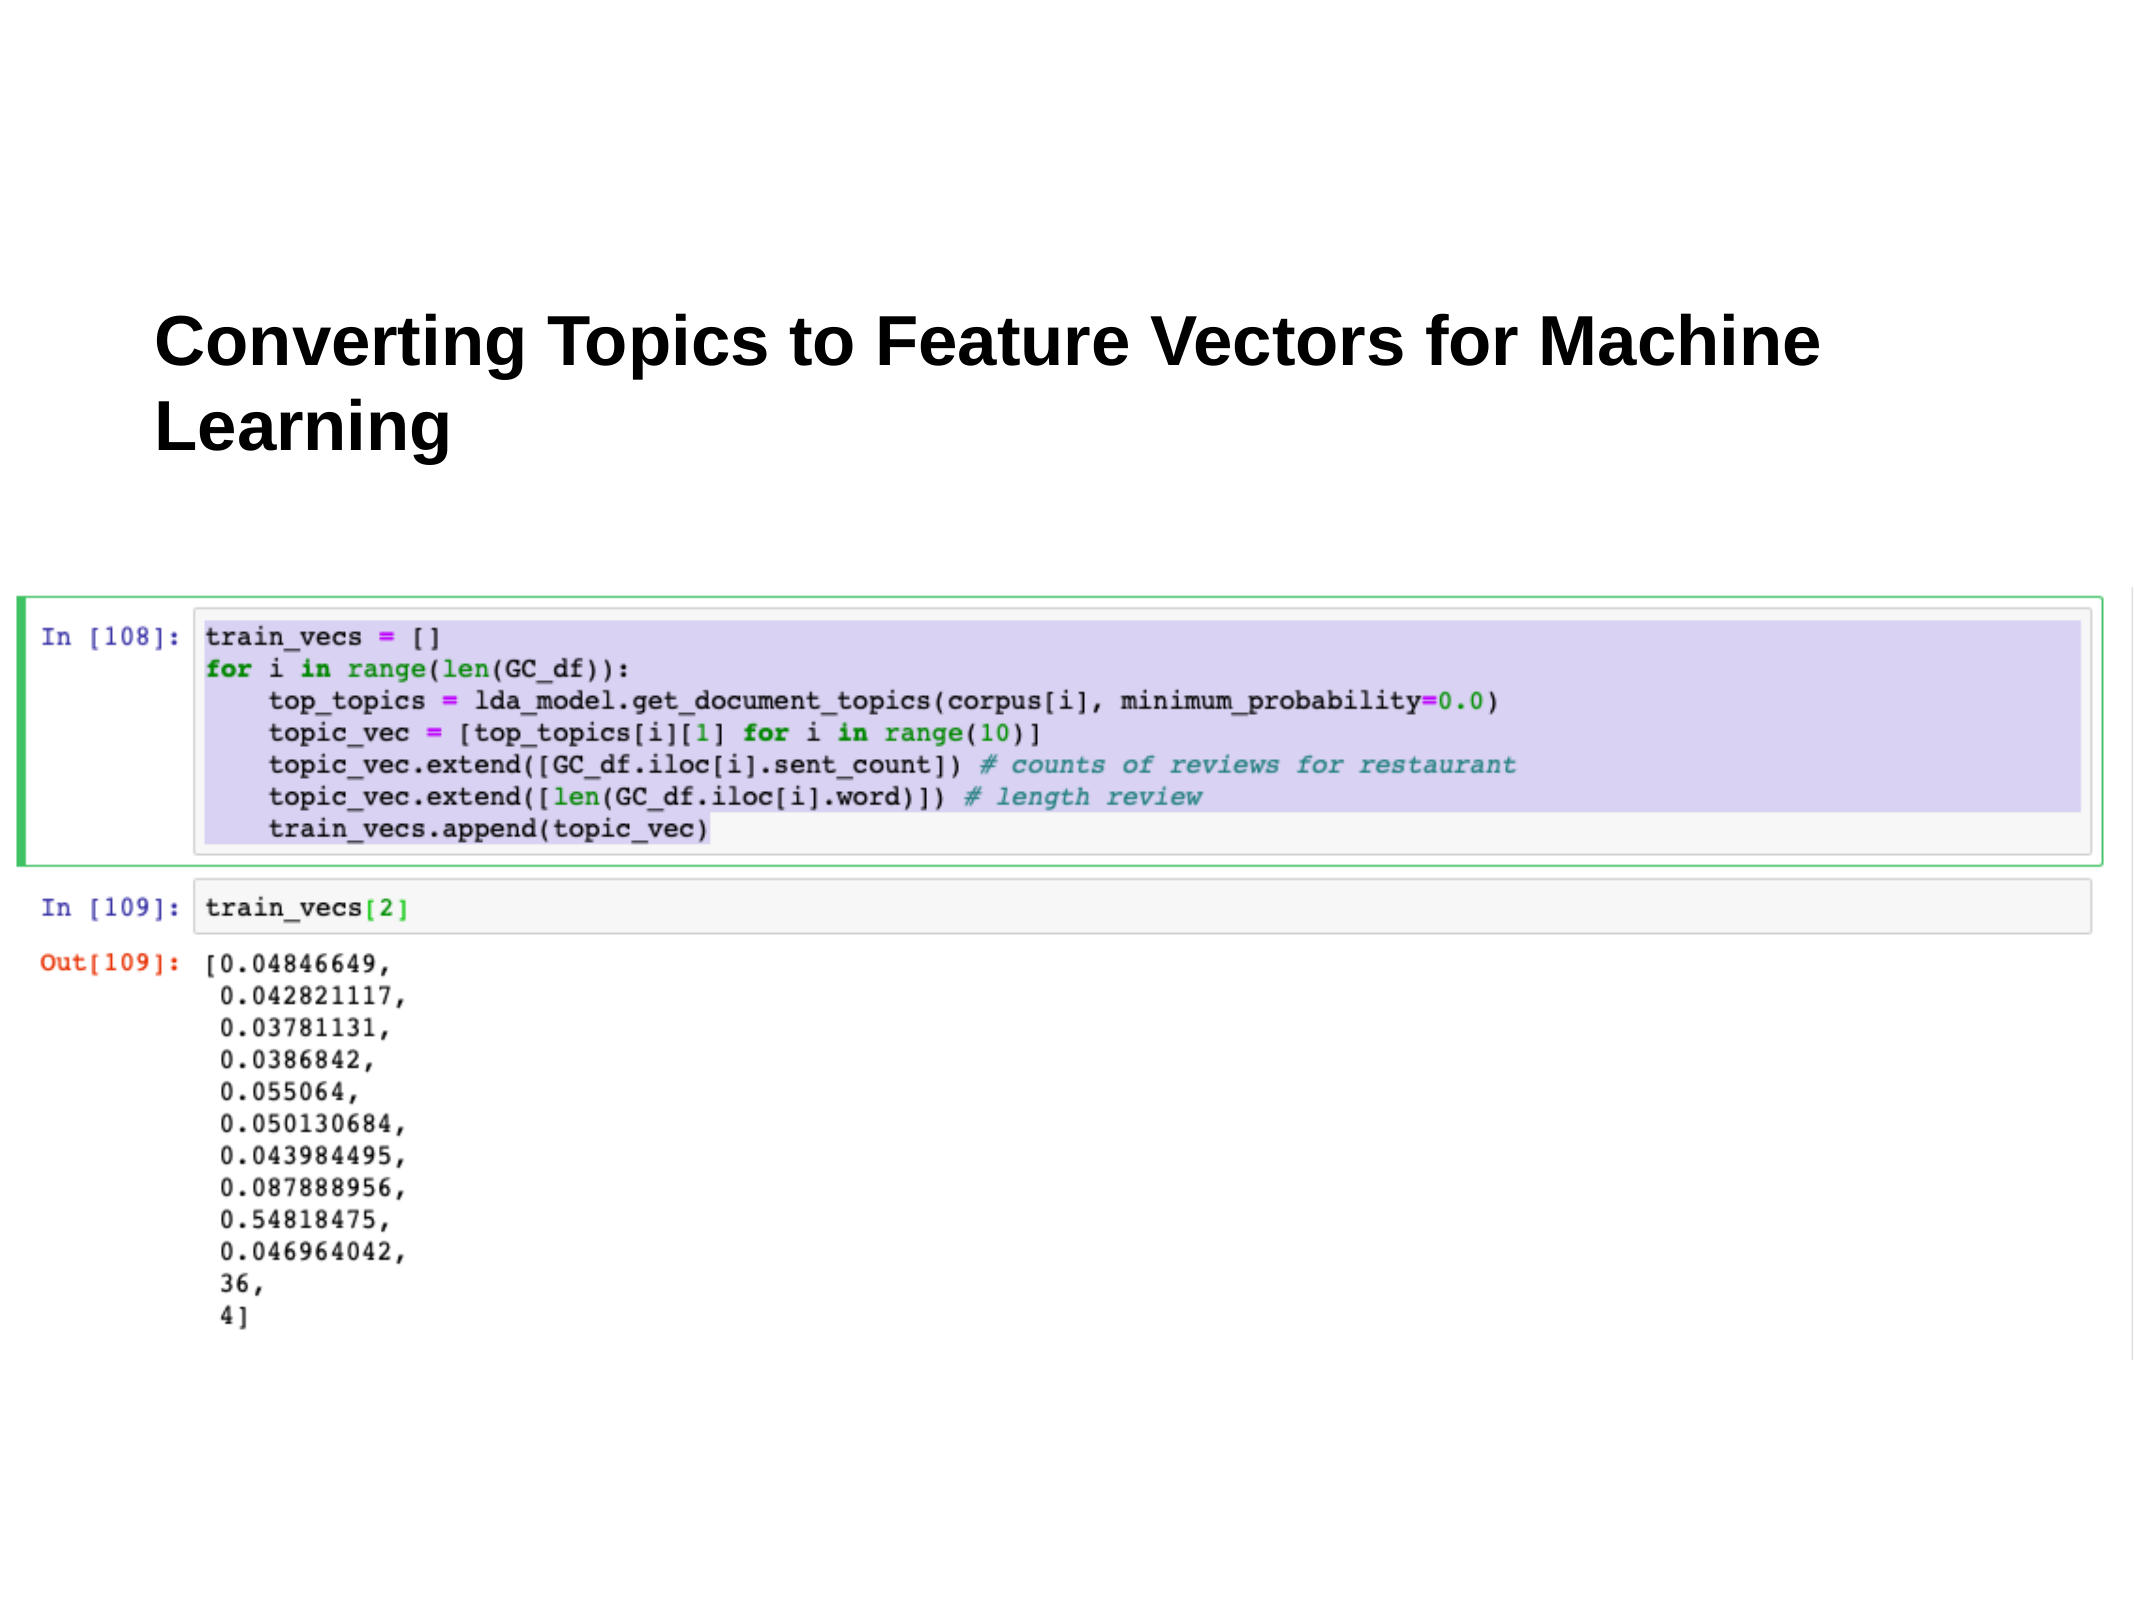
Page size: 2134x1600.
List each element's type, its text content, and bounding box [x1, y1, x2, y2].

title Converting Topics to Feature Vectors for Machine Learning [146, 263, 1988, 497]
picture [0, 587, 2134, 1361]
